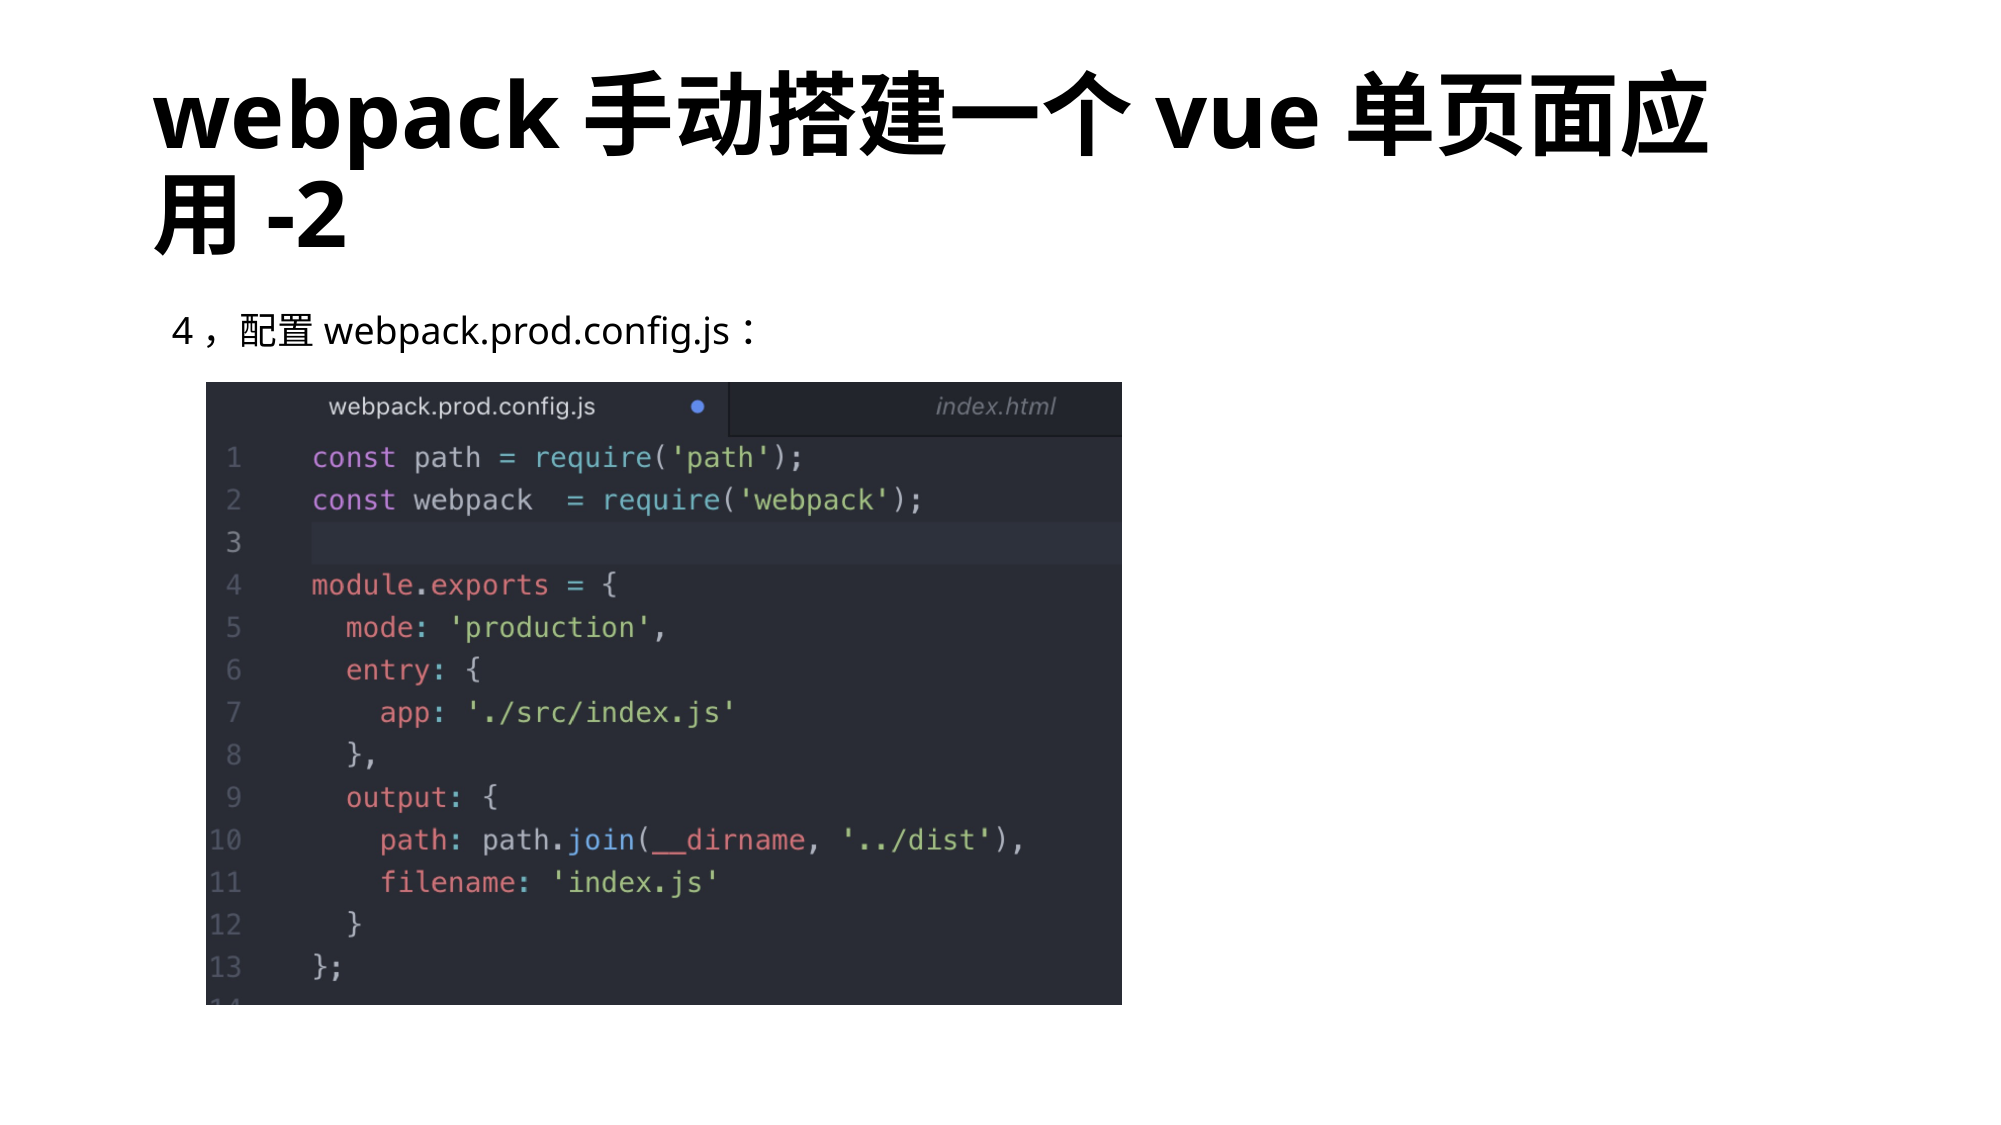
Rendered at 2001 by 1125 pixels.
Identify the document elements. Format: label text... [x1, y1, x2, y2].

text_box 4，配置webpack.prod.config.js： [157, 277, 1831, 495]
title webpack手动搭建一个vue单页面应用-2 [137, 59, 1863, 278]
picture [206, 382, 1122, 1005]
